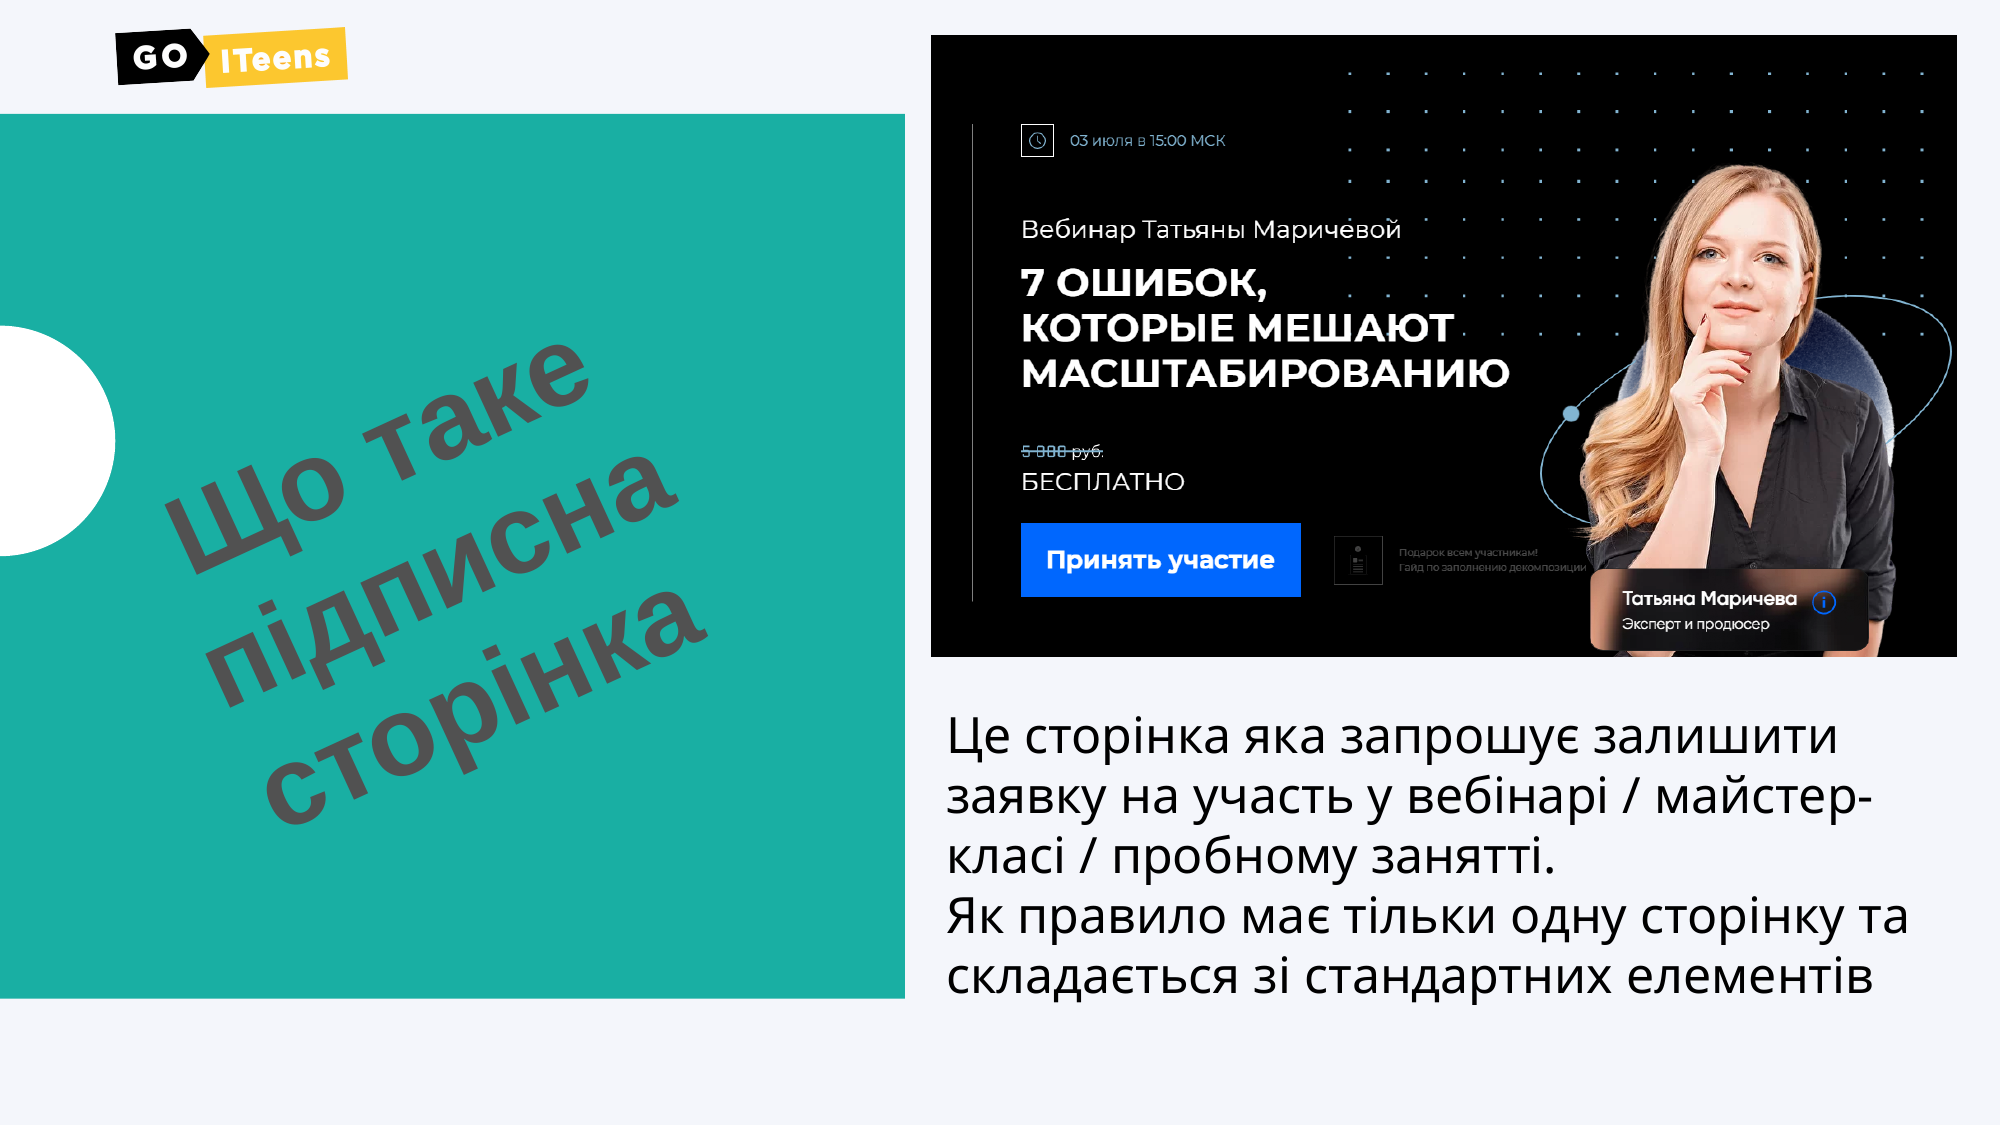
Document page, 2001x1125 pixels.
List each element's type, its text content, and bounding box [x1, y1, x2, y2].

picture [931, 35, 1957, 658]
text_box Що таке підписна сторінка [0, 207, 885, 925]
text_box Це сторінка яка запрошує залишити заявку на участь у вебінарі / майстер-класі / пробному занятті. Як правило має тільки одну сторінку та складається зі стандартних елементів [931, 696, 1996, 1012]
picture [115, 27, 348, 88]
